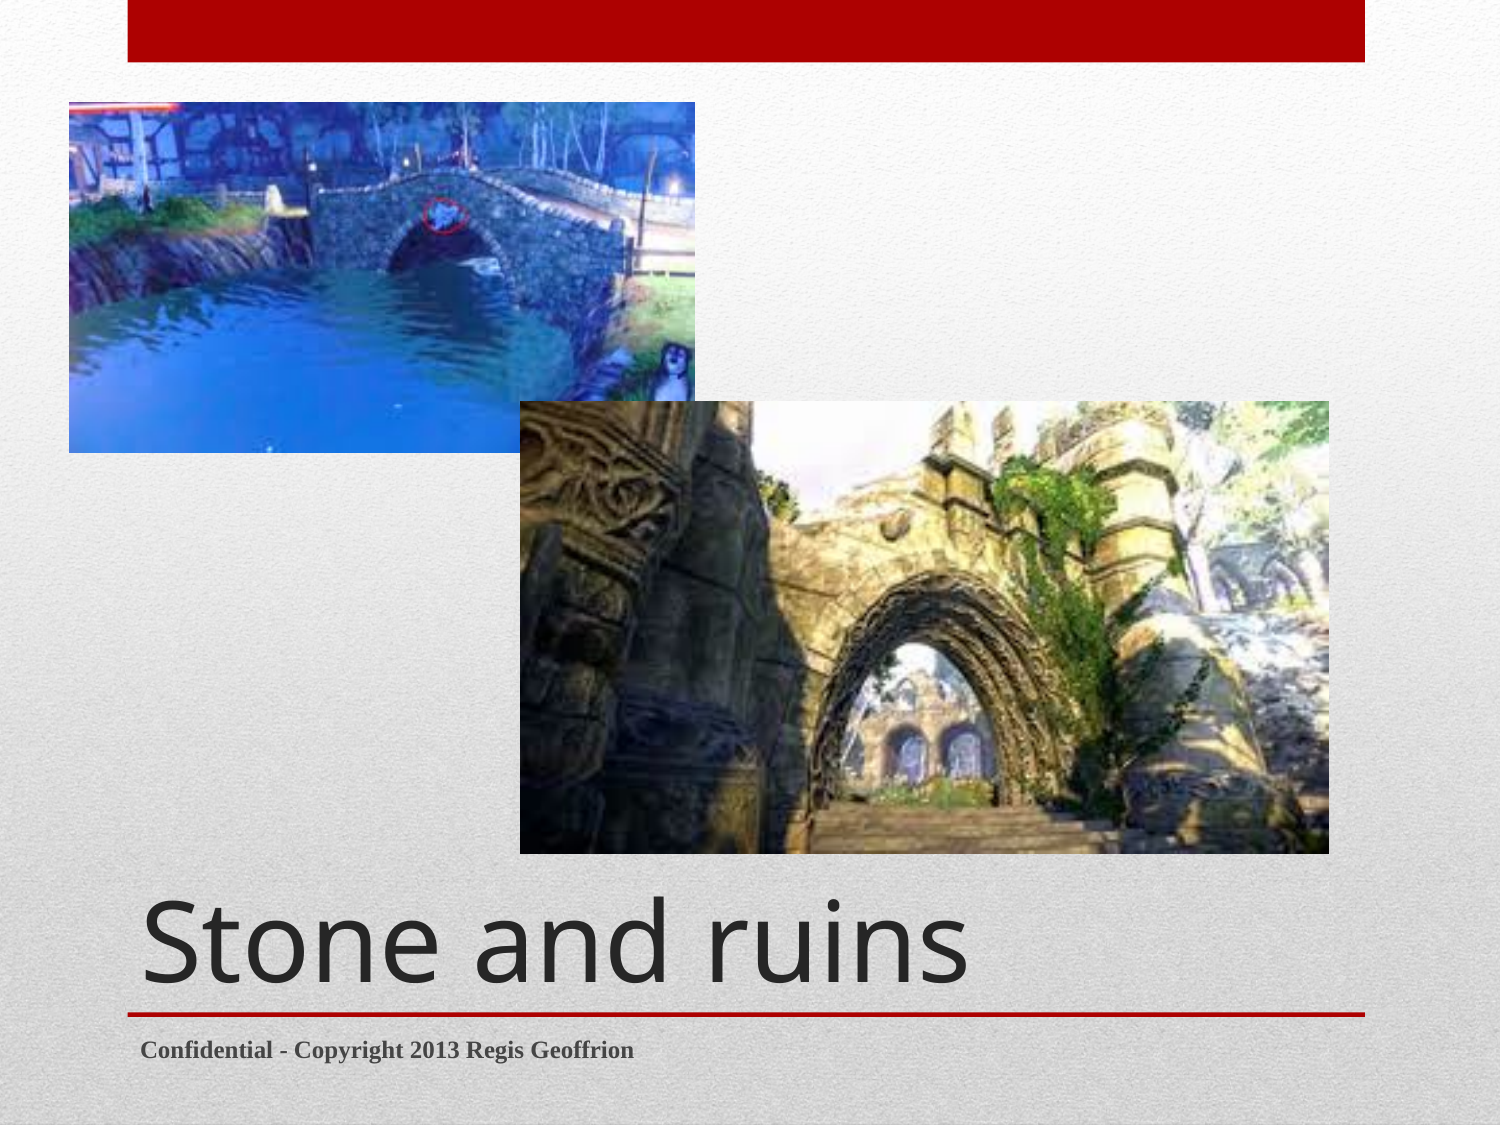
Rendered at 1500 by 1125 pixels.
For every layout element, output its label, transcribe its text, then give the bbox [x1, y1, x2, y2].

title Stone and ruins [125, 750, 1238, 1013]
picture [68, 101, 1329, 855]
footer Confidential - Copyright 2013 Regis Geoffrion [125, 1018, 925, 1079]
